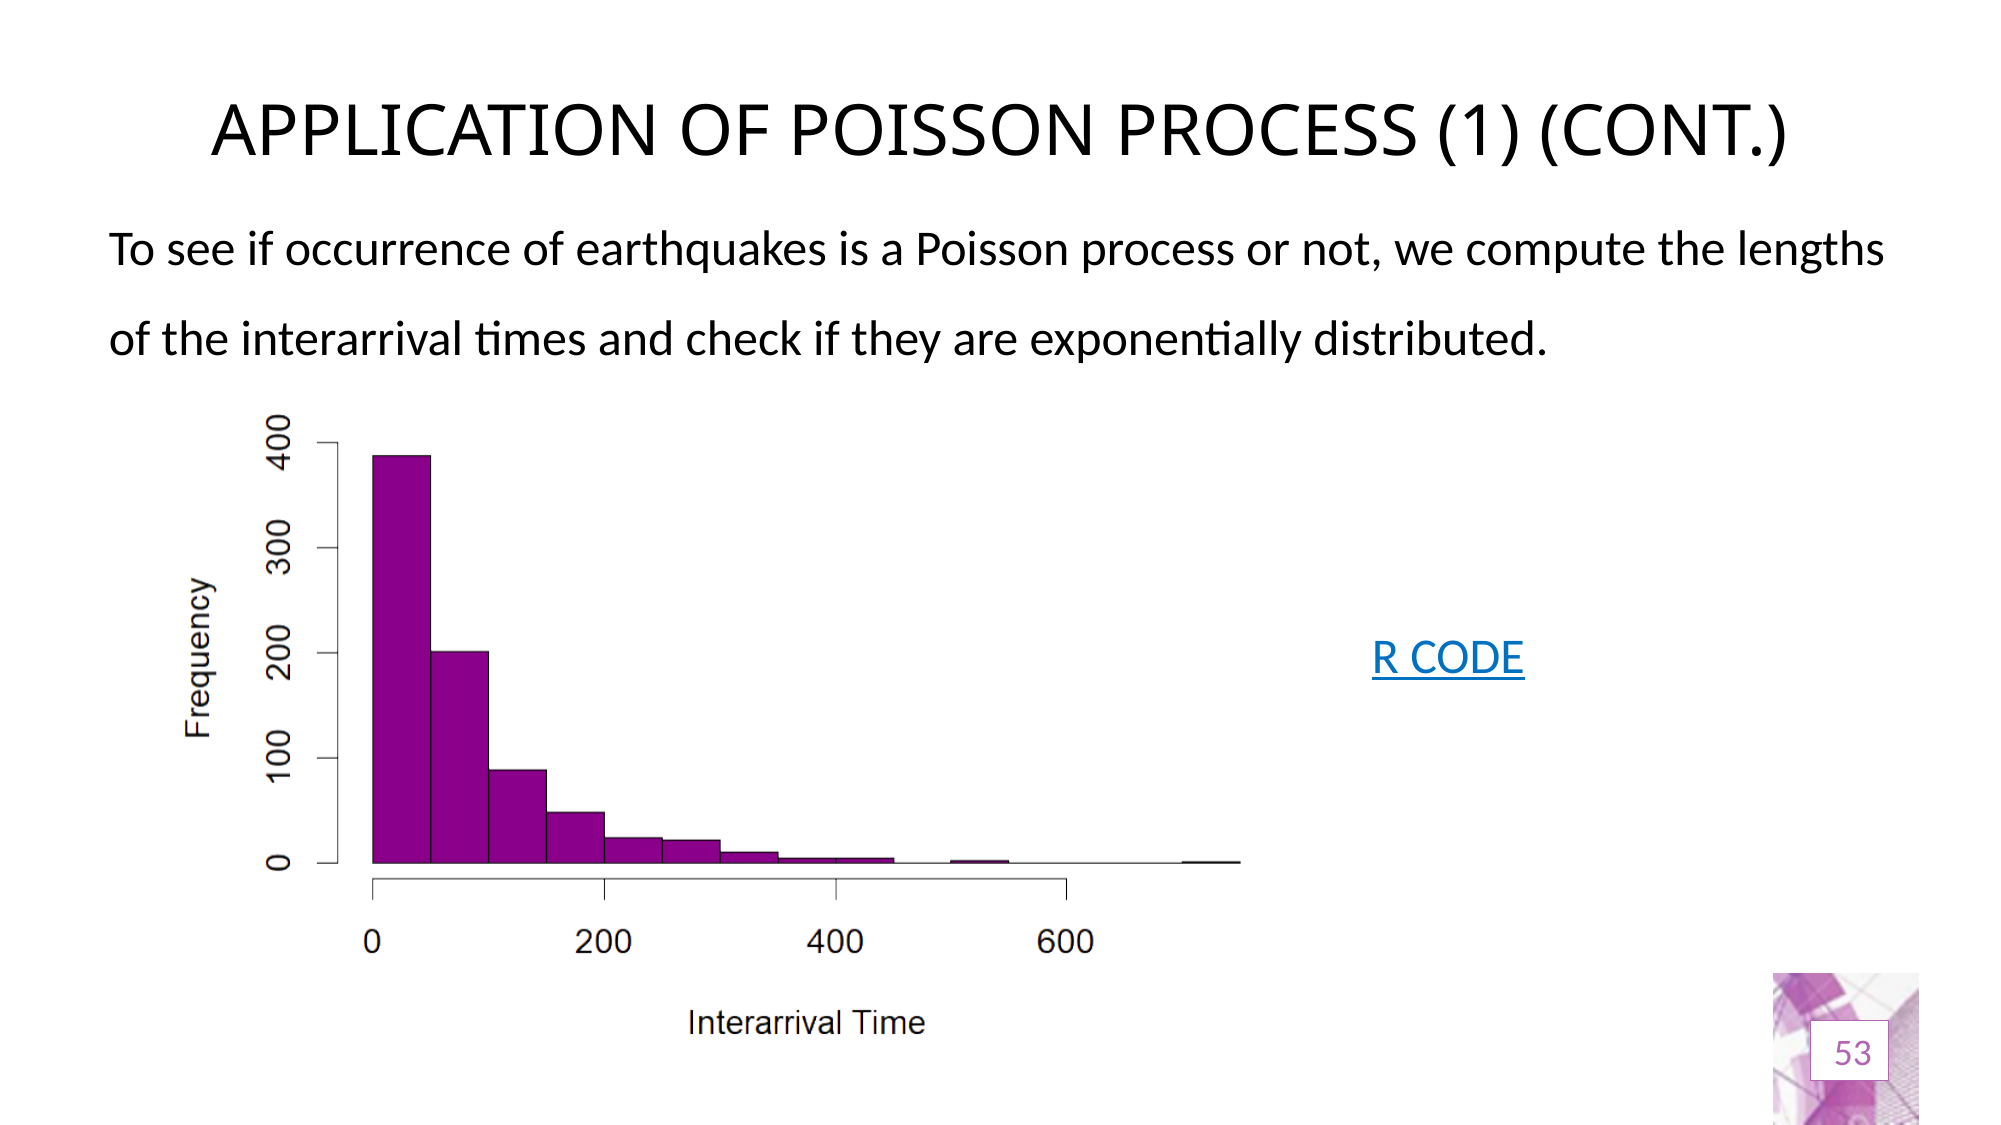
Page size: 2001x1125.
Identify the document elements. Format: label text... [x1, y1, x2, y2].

subtitle To see if occurrence of earthquakes is a Poisson process or not, we compute the lengths of the interarrival times and check if they are exponentially distributed. [93, 177, 1932, 987]
picture [1773, 973, 1919, 1125]
text_box APPLICATION OF POISSON PROCESS (1) (CONT.) [157, 43, 1843, 178]
picture [171, 397, 1253, 1050]
text_box R CODE [1357, 616, 1560, 691]
